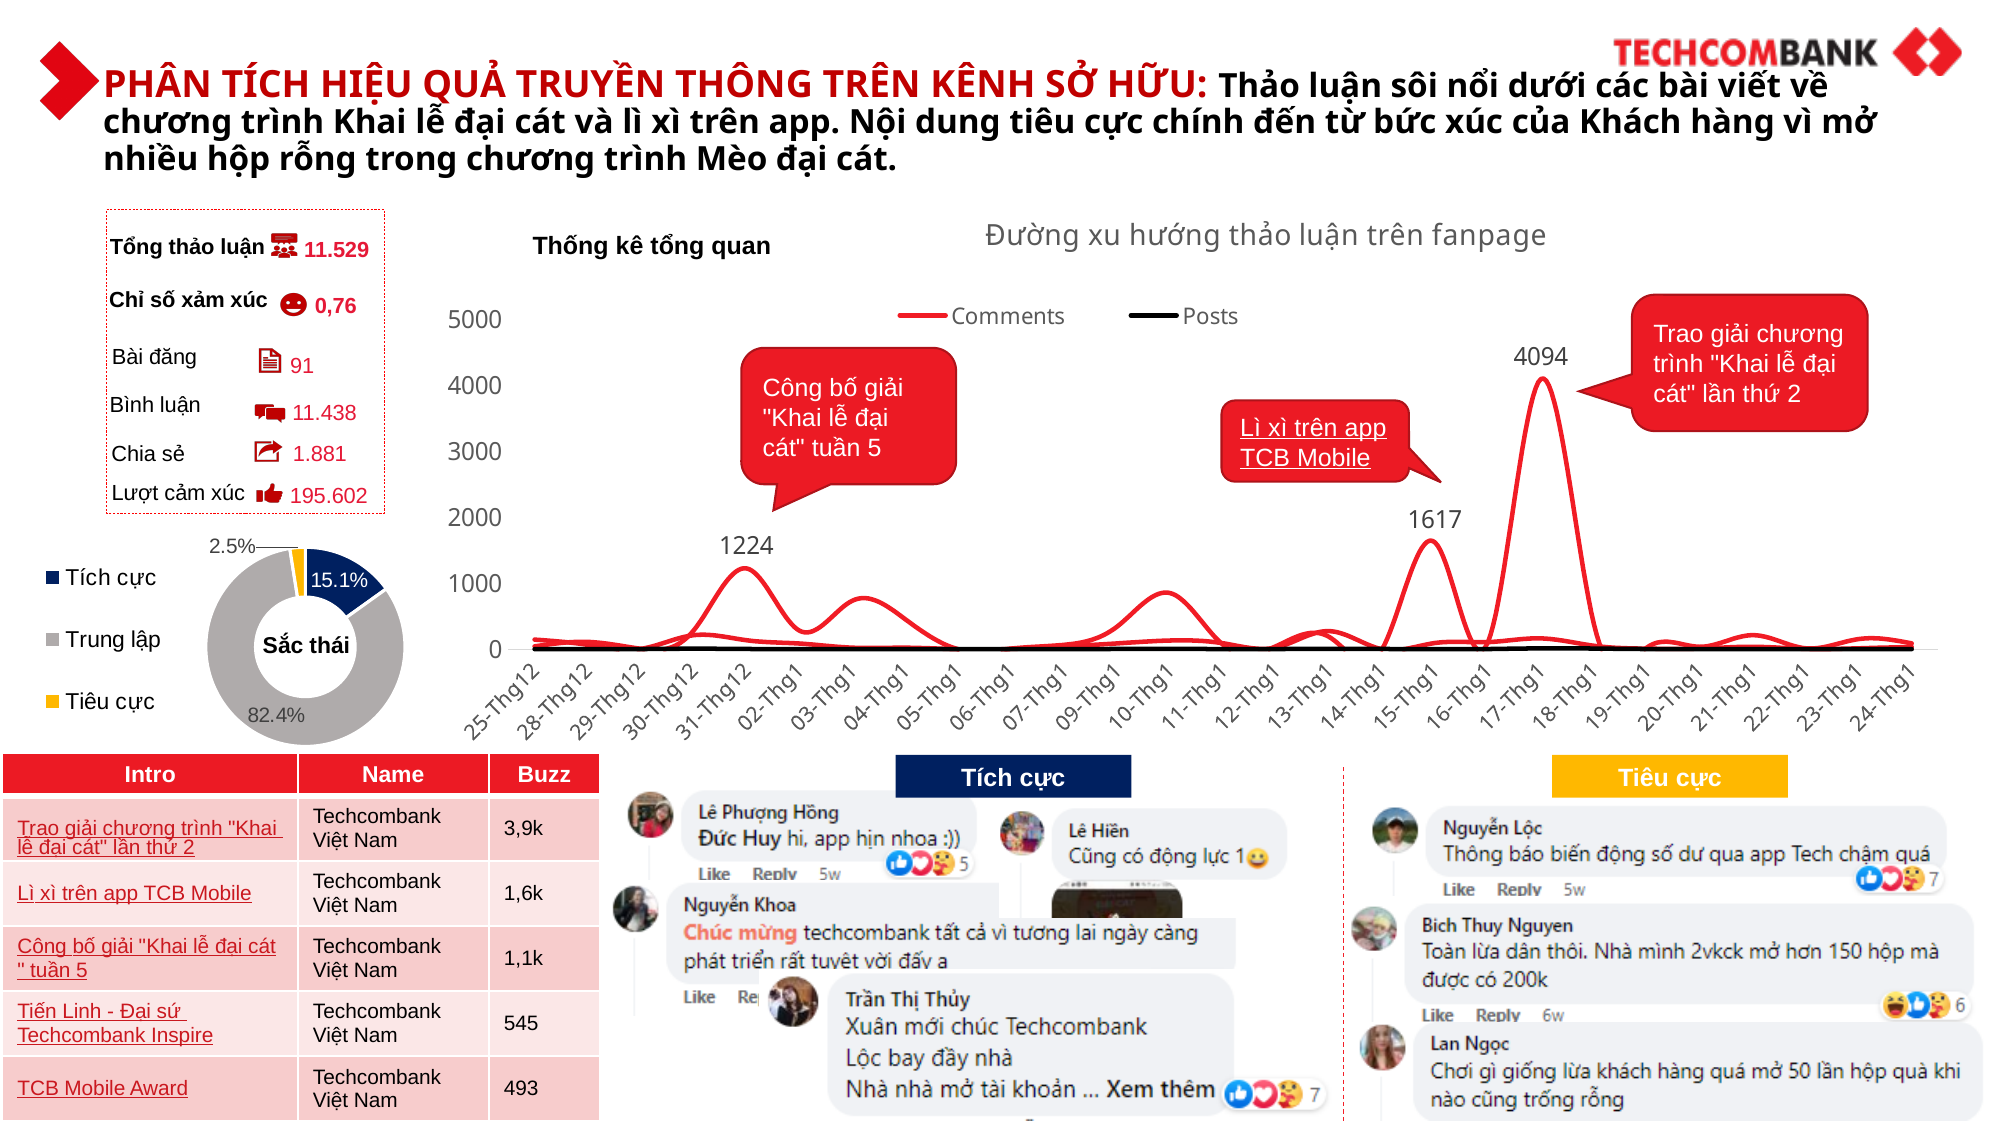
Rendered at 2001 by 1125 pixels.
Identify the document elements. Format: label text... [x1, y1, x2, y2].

text_box Tiêu cực [1551, 760, 1789, 799]
table_cell 493 [490, 1057, 599, 1120]
text_box PHÂN TÍCH HIỆU QUẢ TRUYỀN THÔNG TRÊN KÊNH SỞ HỮU: Thảo luận sôi nổi dưới các bài viết về chương trình Khai lễ đại cát và lì xì trên app. Nội dung tiêu cực chính đến từ bức xúc của Khách hàng vì mở nhiều hộp rỗng trong chương trình Mèo đại cát. [88, 57, 1939, 178]
table_cell 545 [490, 992, 599, 1055]
text_box Tích cực [895, 760, 1132, 790]
table_cell Techcombank Việt Nam [299, 927, 488, 990]
table_cell Trao giải chương trình "Khai lễ đại cát" lần thứ 2 [3, 799, 297, 860]
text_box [94, 209, 430, 517]
table_header Name [299, 754, 488, 793]
table_cell Tiến Linh - Đại sứ Techcombank Inspire [3, 992, 297, 1055]
table_cell TCB Mobile Award [3, 1057, 297, 1120]
table_cell Techcombank Việt Nam [299, 799, 488, 860]
table_cell Techcombank Việt Nam [299, 1057, 488, 1120]
picture [1347, 800, 2000, 1121]
table_cell 1,6k [490, 862, 599, 925]
picture [0, 8, 129, 143]
chart [447, 203, 1956, 760]
picture [604, 789, 1342, 1121]
table_cell 1,1k [490, 927, 599, 990]
table_header Buzz [490, 760, 599, 793]
table_cell 3,9k [490, 799, 599, 860]
table_cell Công bố giải "Khai lễ đại cát" tuần 5 [3, 927, 297, 990]
table_cell Lì xì trên app TCB Mobile [3, 862, 297, 925]
table_header Intro [3, 754, 297, 793]
chart [15, 517, 436, 782]
table_cell Techcombank Việt Nam [299, 992, 488, 1055]
table_cell Techcombank Việt Nam [299, 862, 488, 925]
